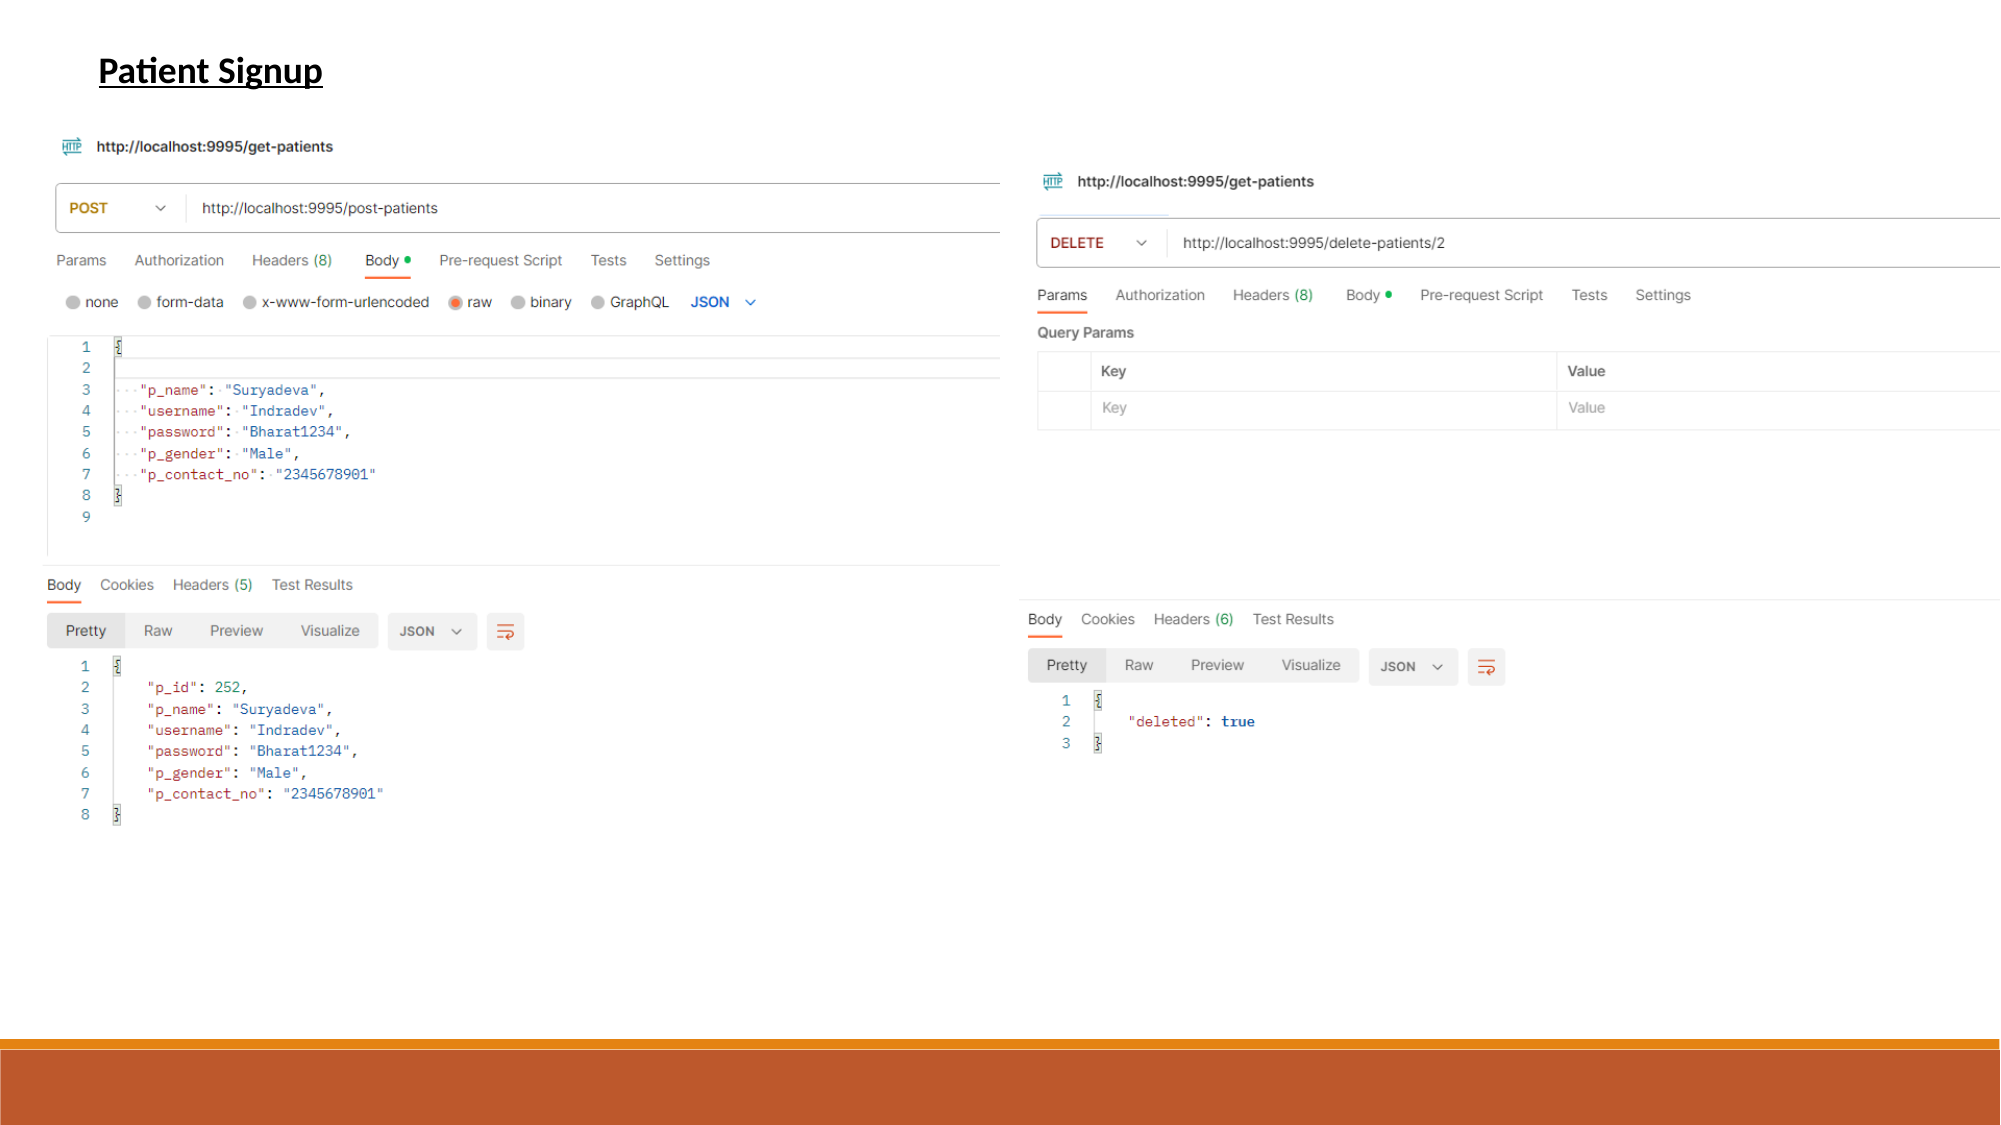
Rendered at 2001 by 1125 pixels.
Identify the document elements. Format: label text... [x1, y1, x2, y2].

picture [1018, 164, 2000, 839]
picture [42, 125, 1001, 877]
text_box Patient Signup [83, 38, 344, 98]
